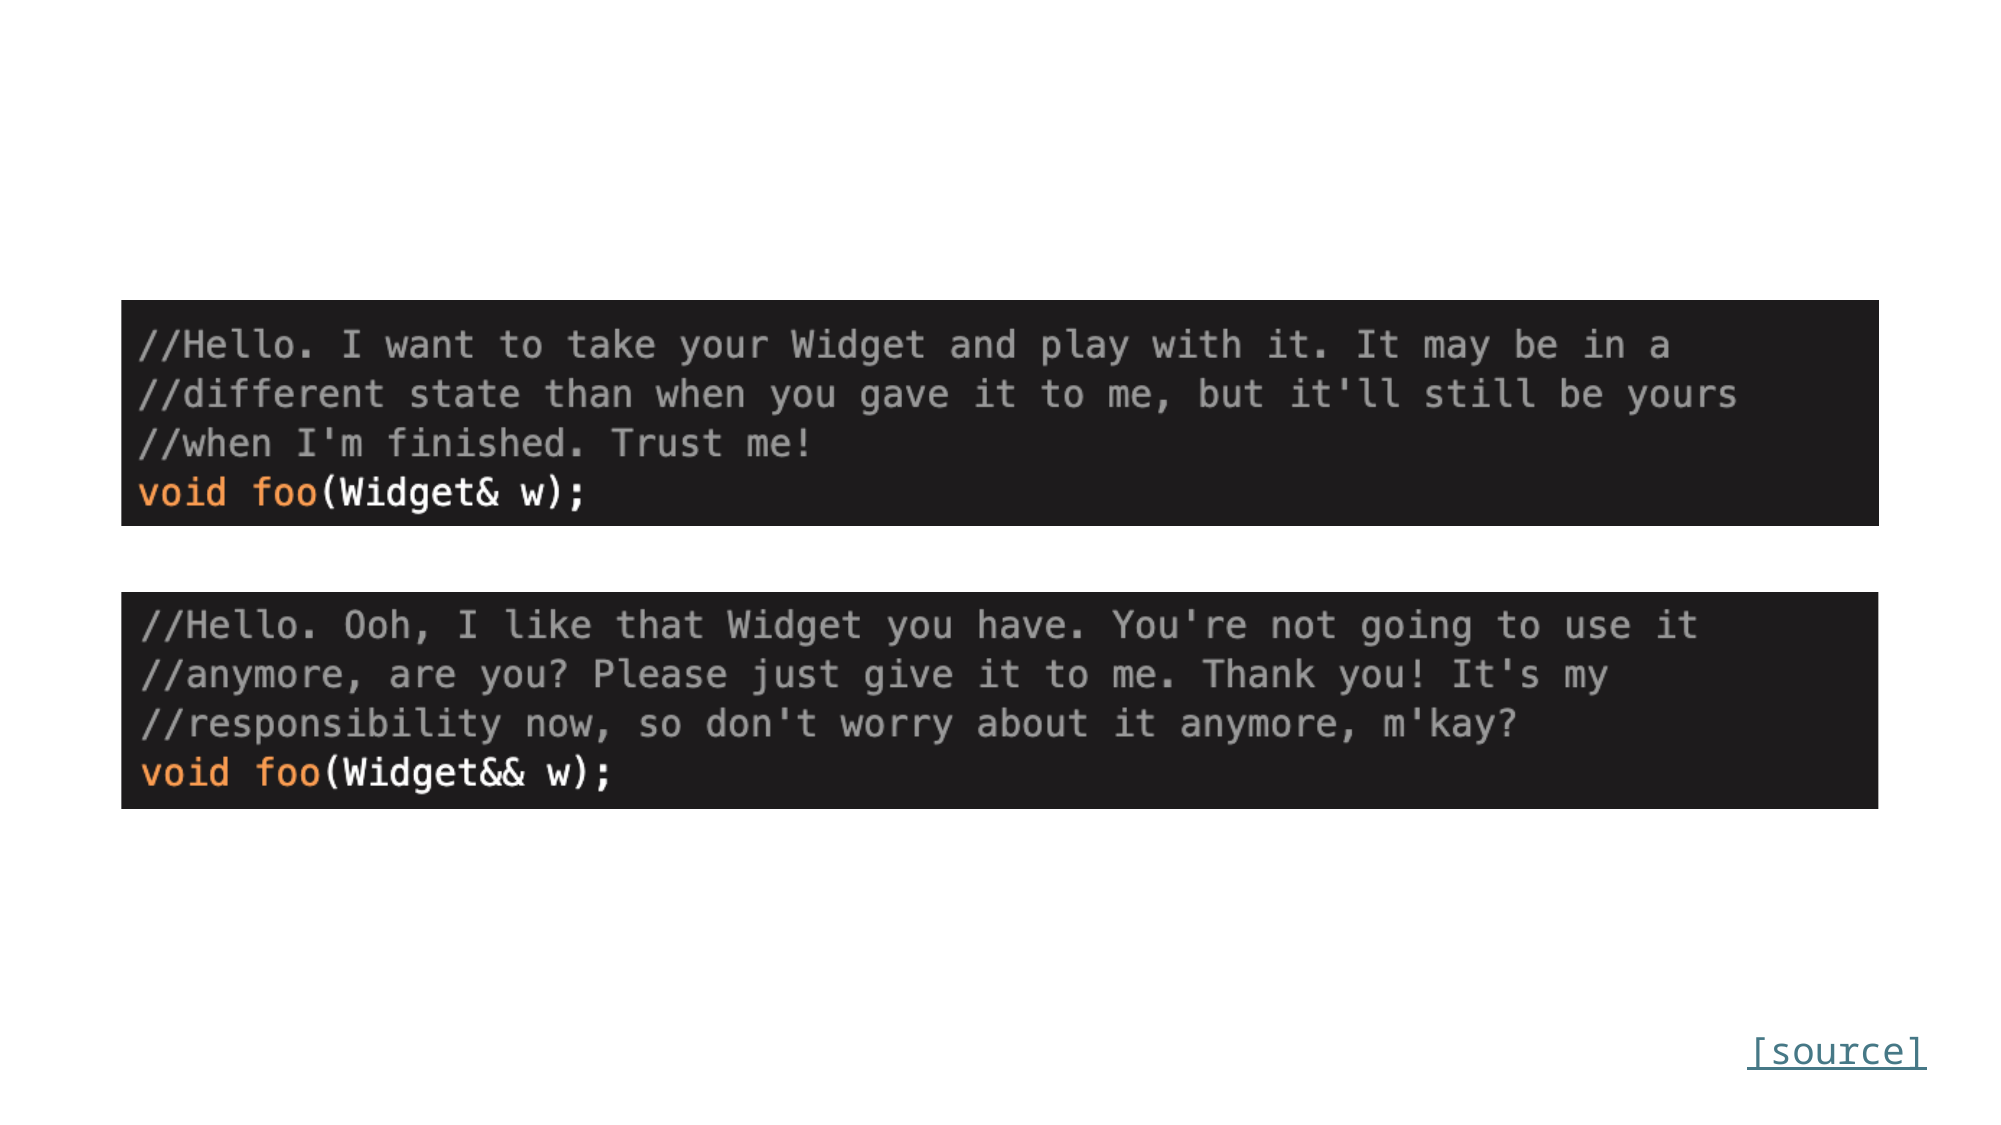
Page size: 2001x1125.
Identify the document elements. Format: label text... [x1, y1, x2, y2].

text_box [source] [1732, 1019, 2000, 1086]
text_box [121, 592, 1879, 809]
text_box [121, 300, 1879, 526]
